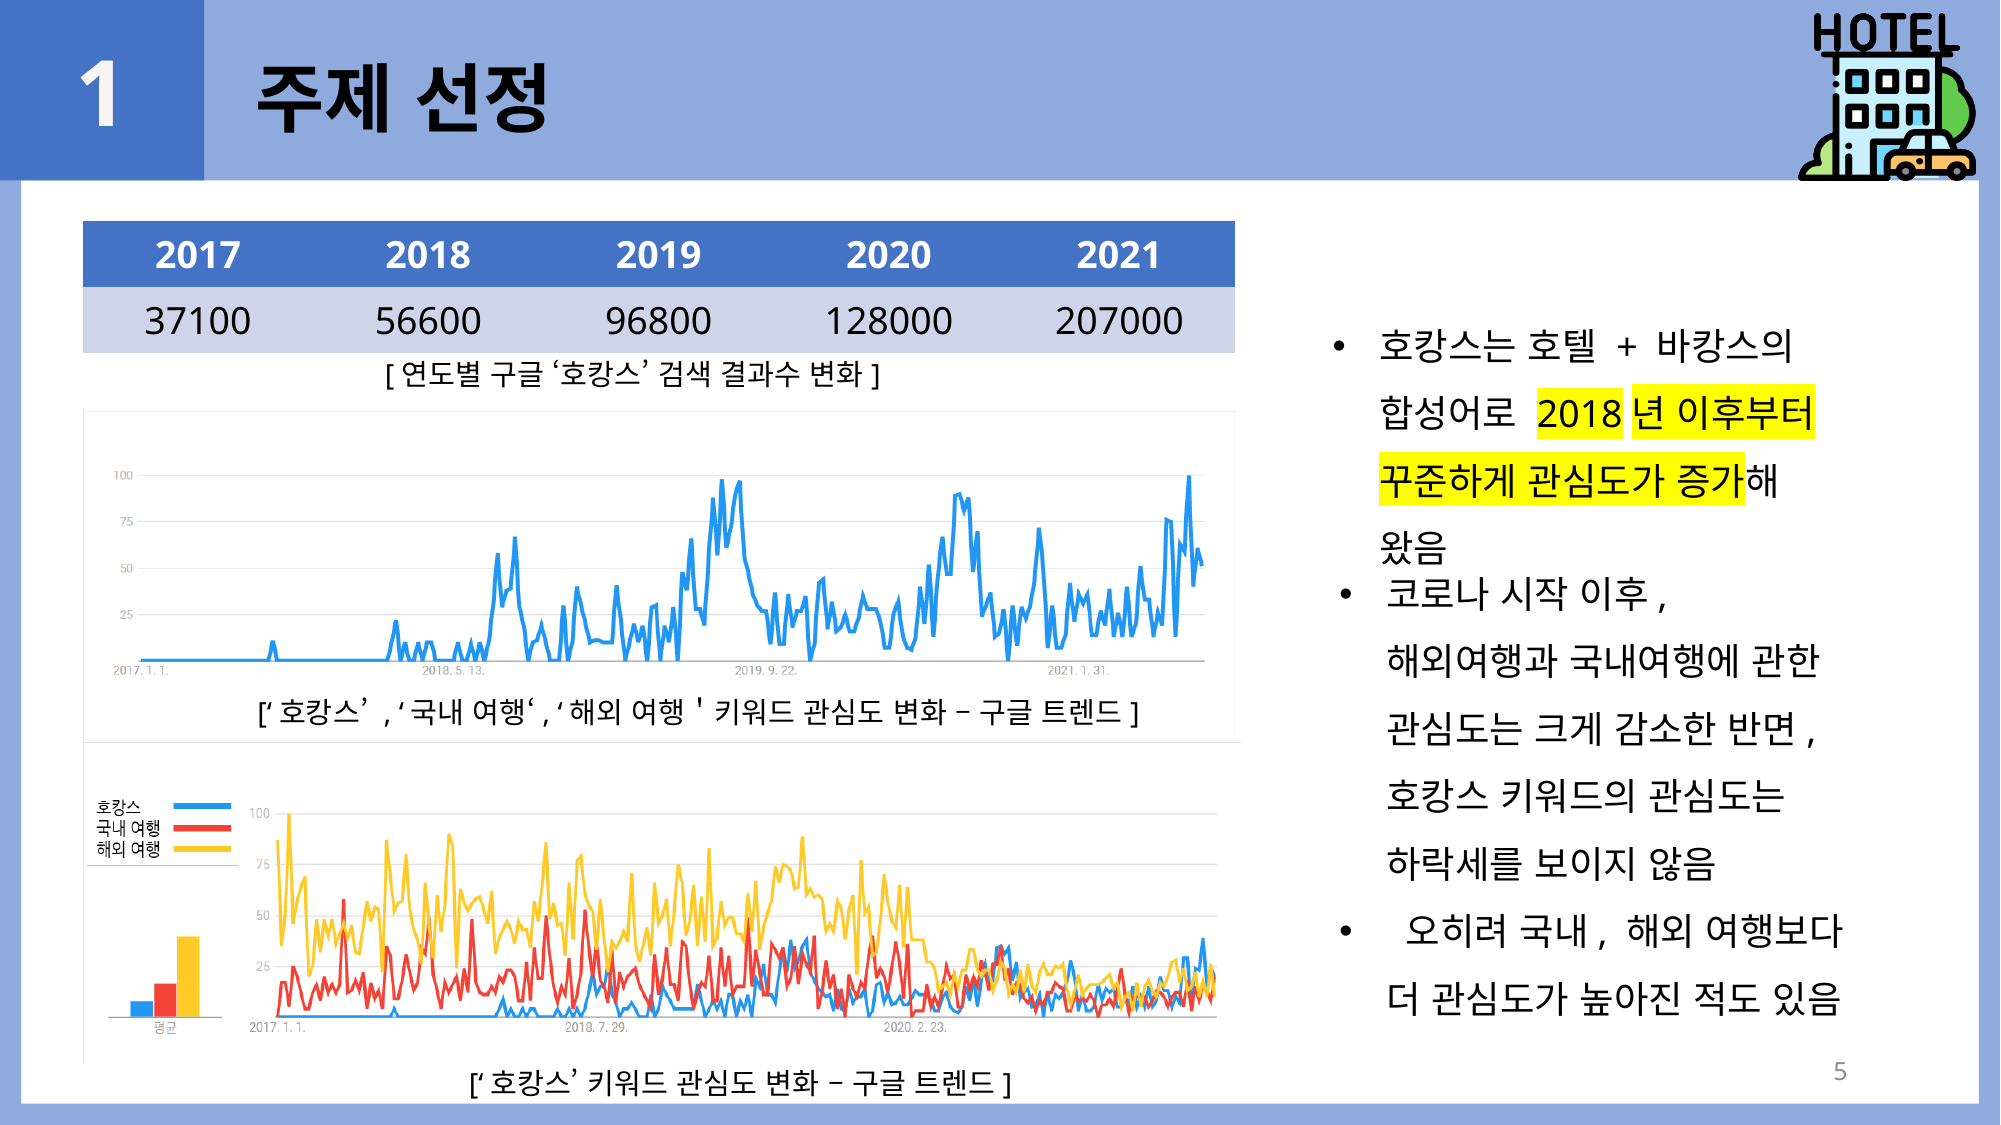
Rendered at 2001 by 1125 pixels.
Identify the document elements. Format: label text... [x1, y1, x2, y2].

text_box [82, 742, 1241, 1064]
text_box [연도별 구글 ‘호캉스’ 검색 결과수 변화] [351, 349, 915, 399]
table_header 2017 [83, 221, 313, 287]
table_header 2019 [544, 221, 774, 287]
table_cell 96800 [544, 287, 774, 349]
text_box 코로나 시작 이후, 해외여행과 국내여행에 관한 관심도는 크게 감소한 반면, 호캉스 키워드의 관심도는 하락세를 보이지 않음 오히려 국내, 해외 여행보다 더 관심도가 높아진 적도 있음 [1324, 540, 1867, 1029]
table_cell 37100 [83, 287, 313, 353]
text_box 주제 선정 [240, 44, 1241, 149]
table_header 2018 [313, 221, 544, 287]
text_box [205, 22, 1978, 182]
text_box 호캉스는 호텔 + 바캉스의 합성어로 2018년 이후부터 꾸준하게 관심도가 증가해 왔음 [1317, 292, 1861, 578]
table_header 2020 [774, 221, 1004, 287]
text_box [‘호캉스’ 키워드 관심도 변화 – 구글 트렌드] [426, 1064, 1055, 1108]
text_box [0, 0, 2000, 1125]
table_cell 128000 [774, 287, 1004, 353]
table_cell 207000 [1004, 287, 1235, 353]
picture [82, 407, 1235, 742]
table_header 2021 [1004, 221, 1235, 287]
text_box 1 [0, 0, 205, 182]
slide_number 5 [1412, 1042, 1863, 1103]
picture [1798, 13, 1976, 181]
table_cell 56600 [313, 287, 544, 353]
